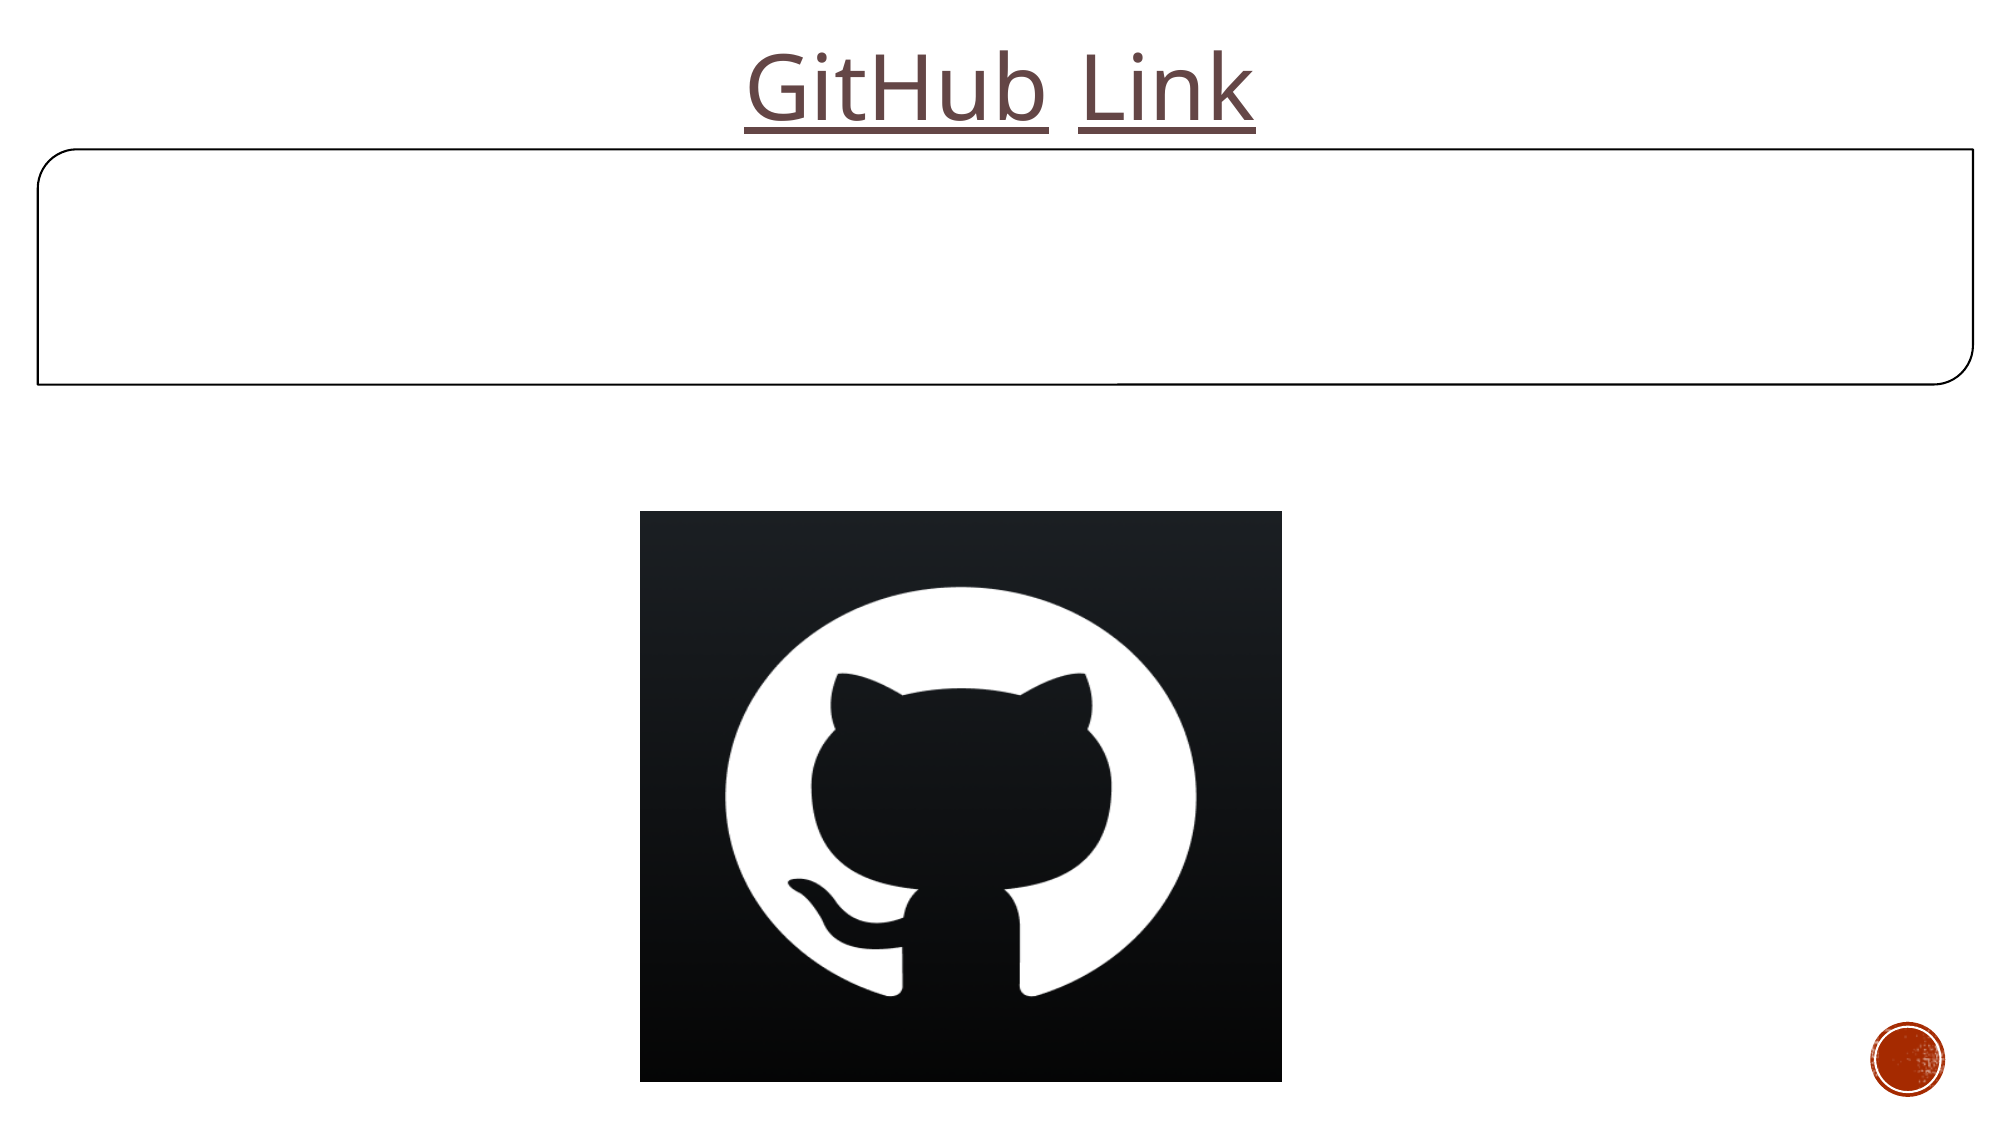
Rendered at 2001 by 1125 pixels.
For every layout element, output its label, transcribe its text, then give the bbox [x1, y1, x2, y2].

text_box GitHub Link [729, 0, 1271, 148]
picture [640, 511, 1282, 1082]
text_box [36, 148, 1975, 386]
